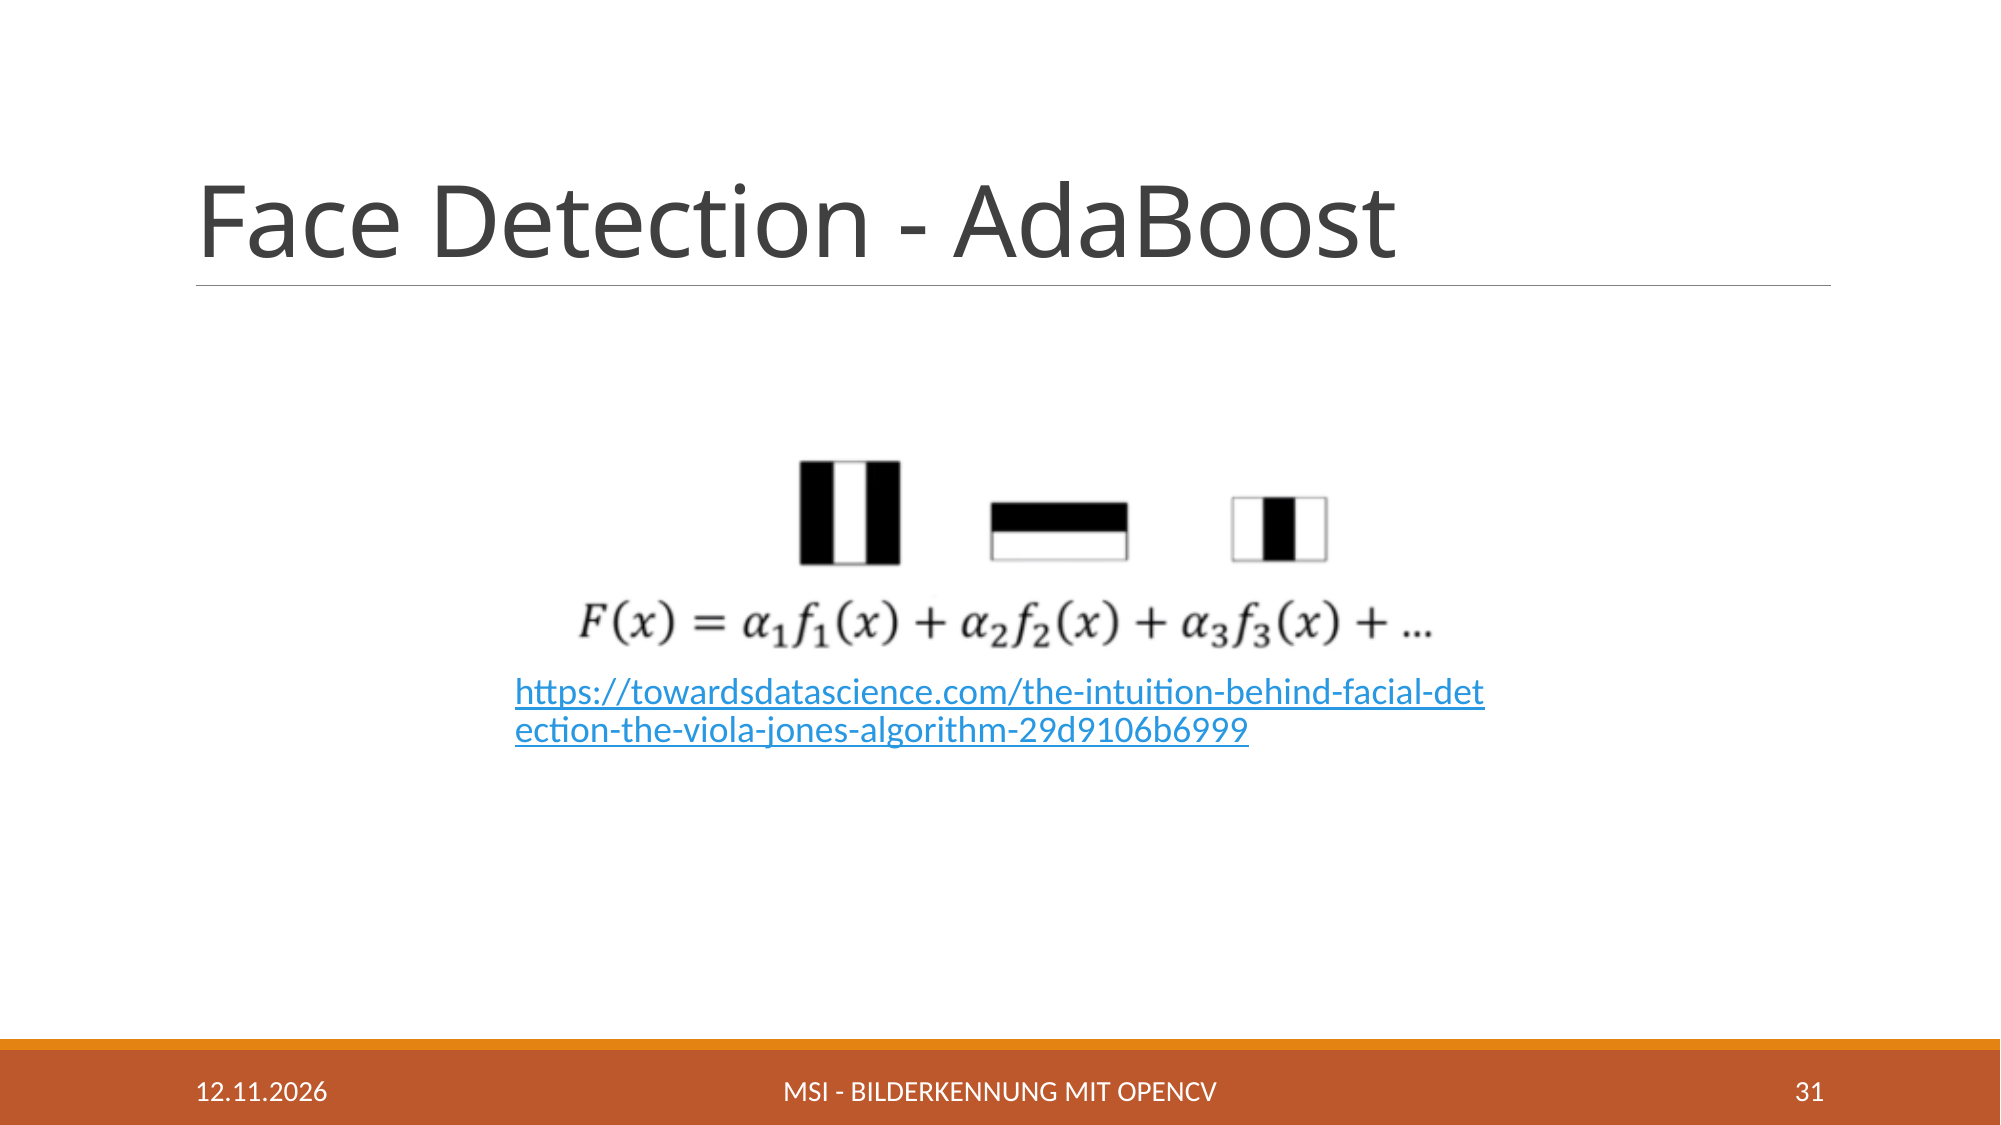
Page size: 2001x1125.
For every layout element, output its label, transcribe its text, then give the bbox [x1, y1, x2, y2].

slide_number 31 [1624, 1059, 1840, 1120]
text_box https://towardsdatascience.com/the-intuition-behind-facial-detection-the-viola-jones-algorithm-29d9106b6999 [500, 659, 1500, 720]
footer MSI - Bilderkennung mit OpenCV [604, 1059, 1396, 1120]
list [558, 440, 1442, 661]
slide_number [180, 1059, 586, 1120]
title Face Detection - AdaBoost [180, 47, 1830, 285]
